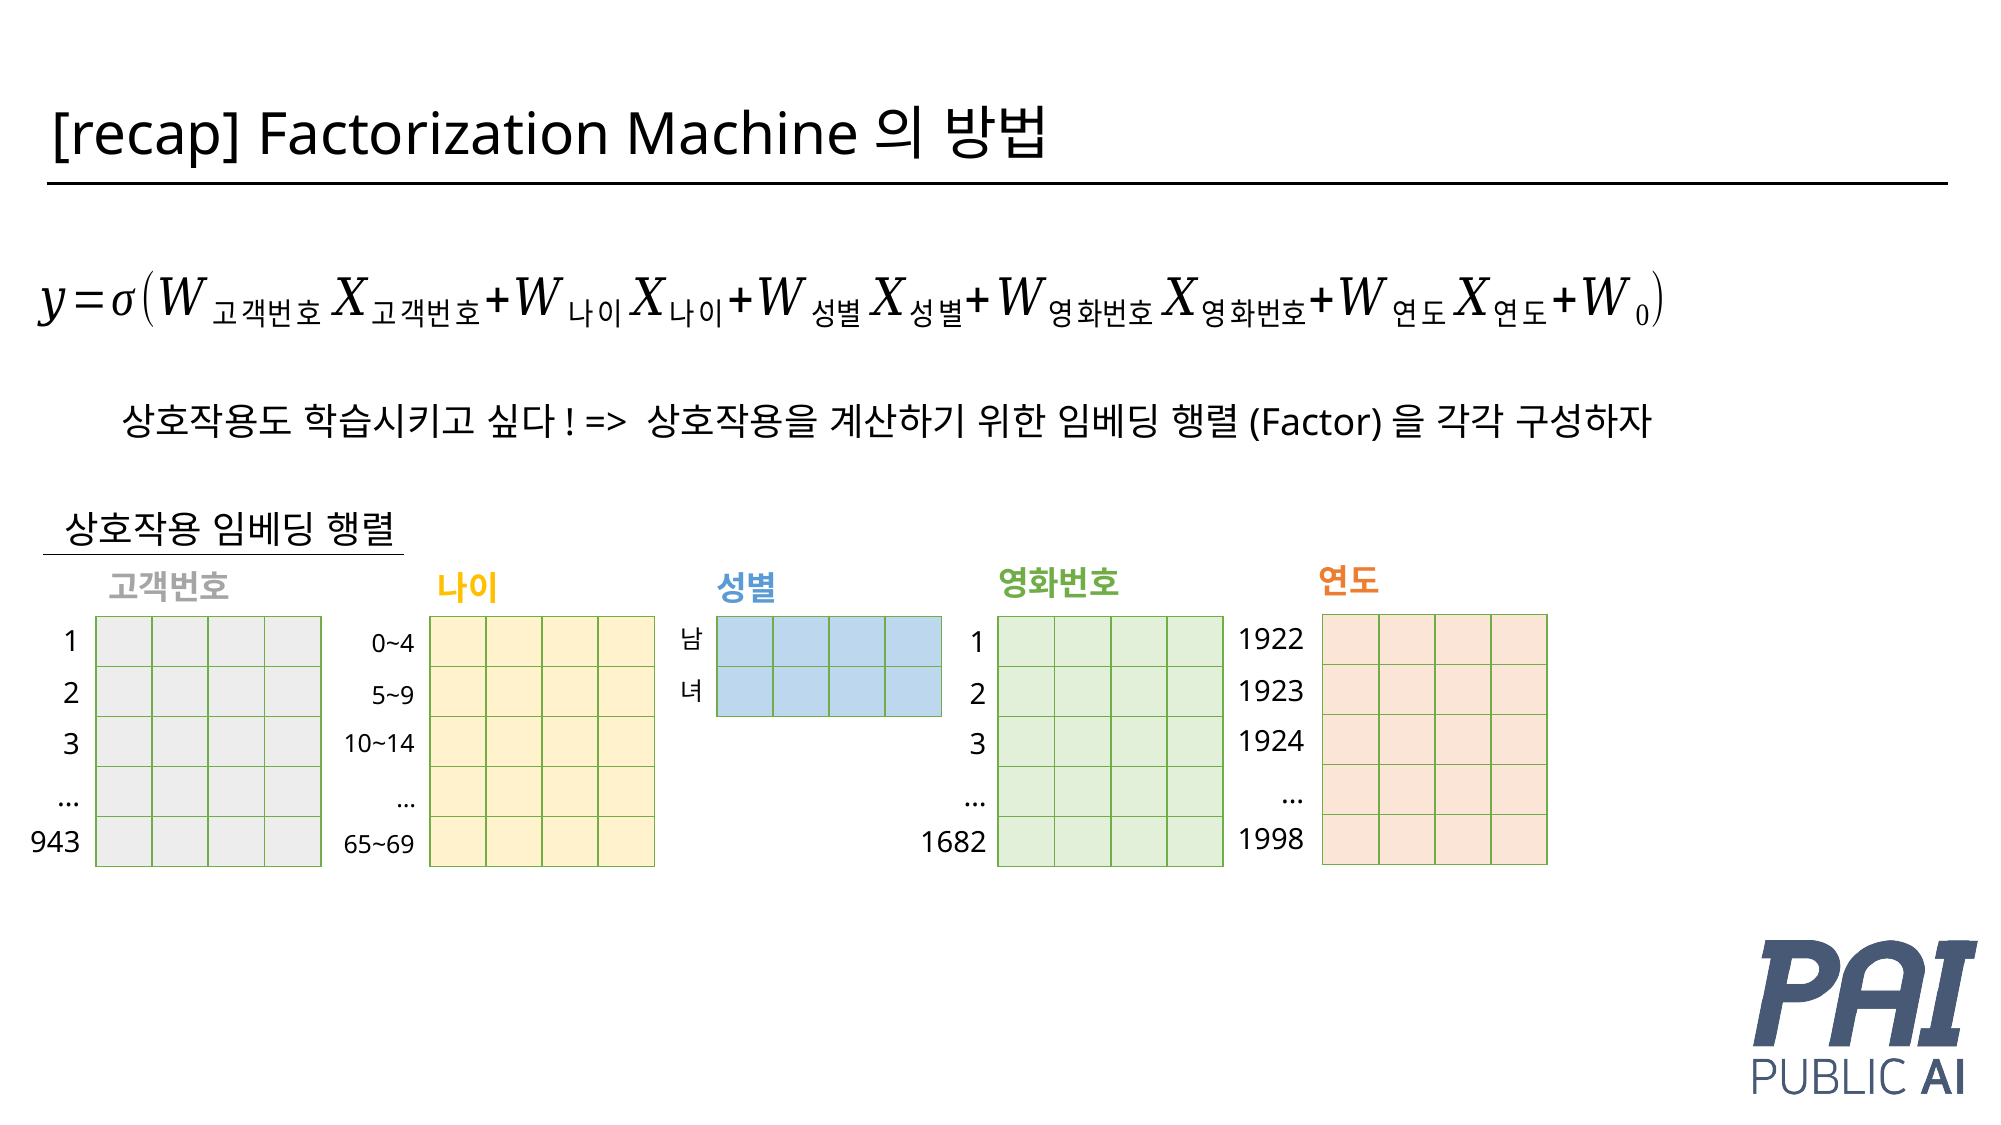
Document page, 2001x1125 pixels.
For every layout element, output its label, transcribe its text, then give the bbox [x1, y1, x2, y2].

table_cell [830, 667, 884, 716]
table_cell [431, 667, 485, 716]
text_box 5~9 [356, 672, 430, 717]
text_box 65~69 [328, 820, 430, 866]
text_box 1 [954, 615, 1002, 666]
table_cell [1323, 715, 1378, 764]
table_cell [1380, 715, 1434, 764]
table_cell [1055, 817, 1110, 866]
table_cell [265, 767, 320, 816]
table_cell [543, 767, 597, 816]
table_cell [599, 717, 654, 766]
table_cell [487, 667, 541, 716]
table_header [1168, 617, 1222, 666]
table_cell [265, 667, 320, 716]
table_cell [1380, 815, 1434, 864]
table_cell [543, 667, 597, 716]
table_header [209, 617, 264, 666]
text_box 2 [48, 667, 95, 717]
table_cell [97, 717, 151, 766]
table_header [1002, 617, 1054, 666]
table_cell [1168, 817, 1222, 866]
text_box 성별 [701, 560, 792, 615]
table_cell [1436, 665, 1490, 714]
table_cell [487, 817, 541, 866]
table_cell [1112, 817, 1166, 866]
table_cell [599, 817, 654, 866]
table_cell [1168, 667, 1222, 716]
table_cell [1168, 717, 1222, 766]
text_box … [42, 769, 96, 820]
text_box … [948, 770, 1002, 820]
text_box 1924 [1222, 715, 1320, 765]
text_box 0~4 [356, 620, 430, 665]
table_header [97, 617, 151, 666]
table_cell [431, 817, 485, 866]
table_cell [153, 667, 207, 716]
table_cell [1492, 665, 1546, 714]
table_cell [1380, 765, 1434, 814]
text_box … [381, 774, 431, 820]
table_cell [1002, 717, 1054, 766]
table_cell [1436, 715, 1490, 764]
table_cell [209, 667, 264, 716]
table_cell [209, 817, 264, 866]
table_cell [1492, 715, 1546, 764]
table_cell [97, 817, 151, 866]
table_header [886, 617, 941, 666]
table_cell [97, 767, 151, 816]
table_cell [153, 767, 207, 816]
table_header [431, 617, 485, 666]
table_cell [1323, 815, 1378, 864]
table_cell [209, 767, 264, 816]
table_cell [1492, 815, 1546, 864]
picture [1749, 940, 1978, 1105]
table_cell [1436, 815, 1490, 864]
table_header [153, 617, 207, 666]
text_box 남 [665, 616, 719, 661]
table_header [1112, 617, 1166, 666]
table_header [1492, 615, 1546, 664]
table_cell [153, 817, 207, 866]
table_header [1380, 615, 1434, 664]
table_cell [543, 717, 597, 766]
text_box … [1266, 767, 1319, 817]
table_cell [265, 817, 320, 866]
table_header [487, 617, 541, 666]
table_cell [97, 667, 151, 716]
table_cell [543, 817, 597, 866]
table_header [599, 617, 654, 666]
table_header [1436, 615, 1490, 664]
text_box 녀 [665, 668, 719, 713]
table_cell [1112, 717, 1166, 766]
table_header [718, 617, 772, 666]
table_cell [1380, 665, 1434, 714]
table_cell [1492, 765, 1546, 814]
table_cell [265, 717, 320, 766]
text_box 1998 [1222, 813, 1320, 864]
text_box 고객번호 [93, 558, 246, 614]
text_box 영화번호 [983, 554, 1136, 610]
table_cell [886, 667, 941, 716]
text_box 1 [48, 615, 95, 665]
text_box 상호작용도 학습시키고 싶다! => 상호작용을 계산하기 위한 임베딩 행렬(Factor)을 각각 구성하자 [106, 390, 1669, 451]
table_cell [1168, 767, 1222, 816]
table_cell [999, 767, 1054, 816]
table_cell [1002, 667, 1054, 716]
table_cell [487, 767, 541, 816]
text_box 나이 [423, 560, 514, 615]
table_cell [1323, 665, 1378, 714]
text_box 연도 [1304, 552, 1396, 608]
text_box 상호작용 임베딩 행렬 [49, 498, 411, 559]
table_cell [1323, 765, 1378, 814]
text_box 3 [954, 718, 1002, 768]
table_cell [599, 667, 654, 716]
table_cell [1055, 717, 1110, 766]
table_cell [487, 717, 541, 766]
table_cell [774, 667, 828, 716]
table_cell [153, 717, 207, 766]
table_cell [1002, 817, 1054, 866]
text_box 2 [954, 667, 1002, 718]
table_header [1055, 617, 1110, 666]
table_cell [718, 667, 772, 716]
text_box 1922 [1222, 612, 1320, 663]
text_box 3 [48, 717, 95, 768]
table_cell [1055, 767, 1110, 816]
table_cell [431, 767, 485, 816]
text_box 1923 [1222, 664, 1320, 715]
table_cell [1112, 767, 1166, 816]
table_header [1323, 615, 1378, 664]
table_header [265, 617, 320, 666]
table_cell [1055, 667, 1110, 716]
text_box 10~14 [328, 719, 430, 765]
text_box 1682 [905, 816, 1002, 867]
table_cell [1112, 667, 1166, 716]
table_header [774, 617, 828, 666]
table_cell [599, 767, 654, 816]
table_cell [1436, 765, 1490, 814]
table_header [830, 617, 884, 666]
table_cell [431, 717, 485, 766]
table_header [543, 617, 597, 666]
table_cell [209, 717, 264, 766]
text_box 943 [15, 815, 96, 866]
text_box [recap] Factorization Machine의 방법 [36, 55, 1762, 175]
